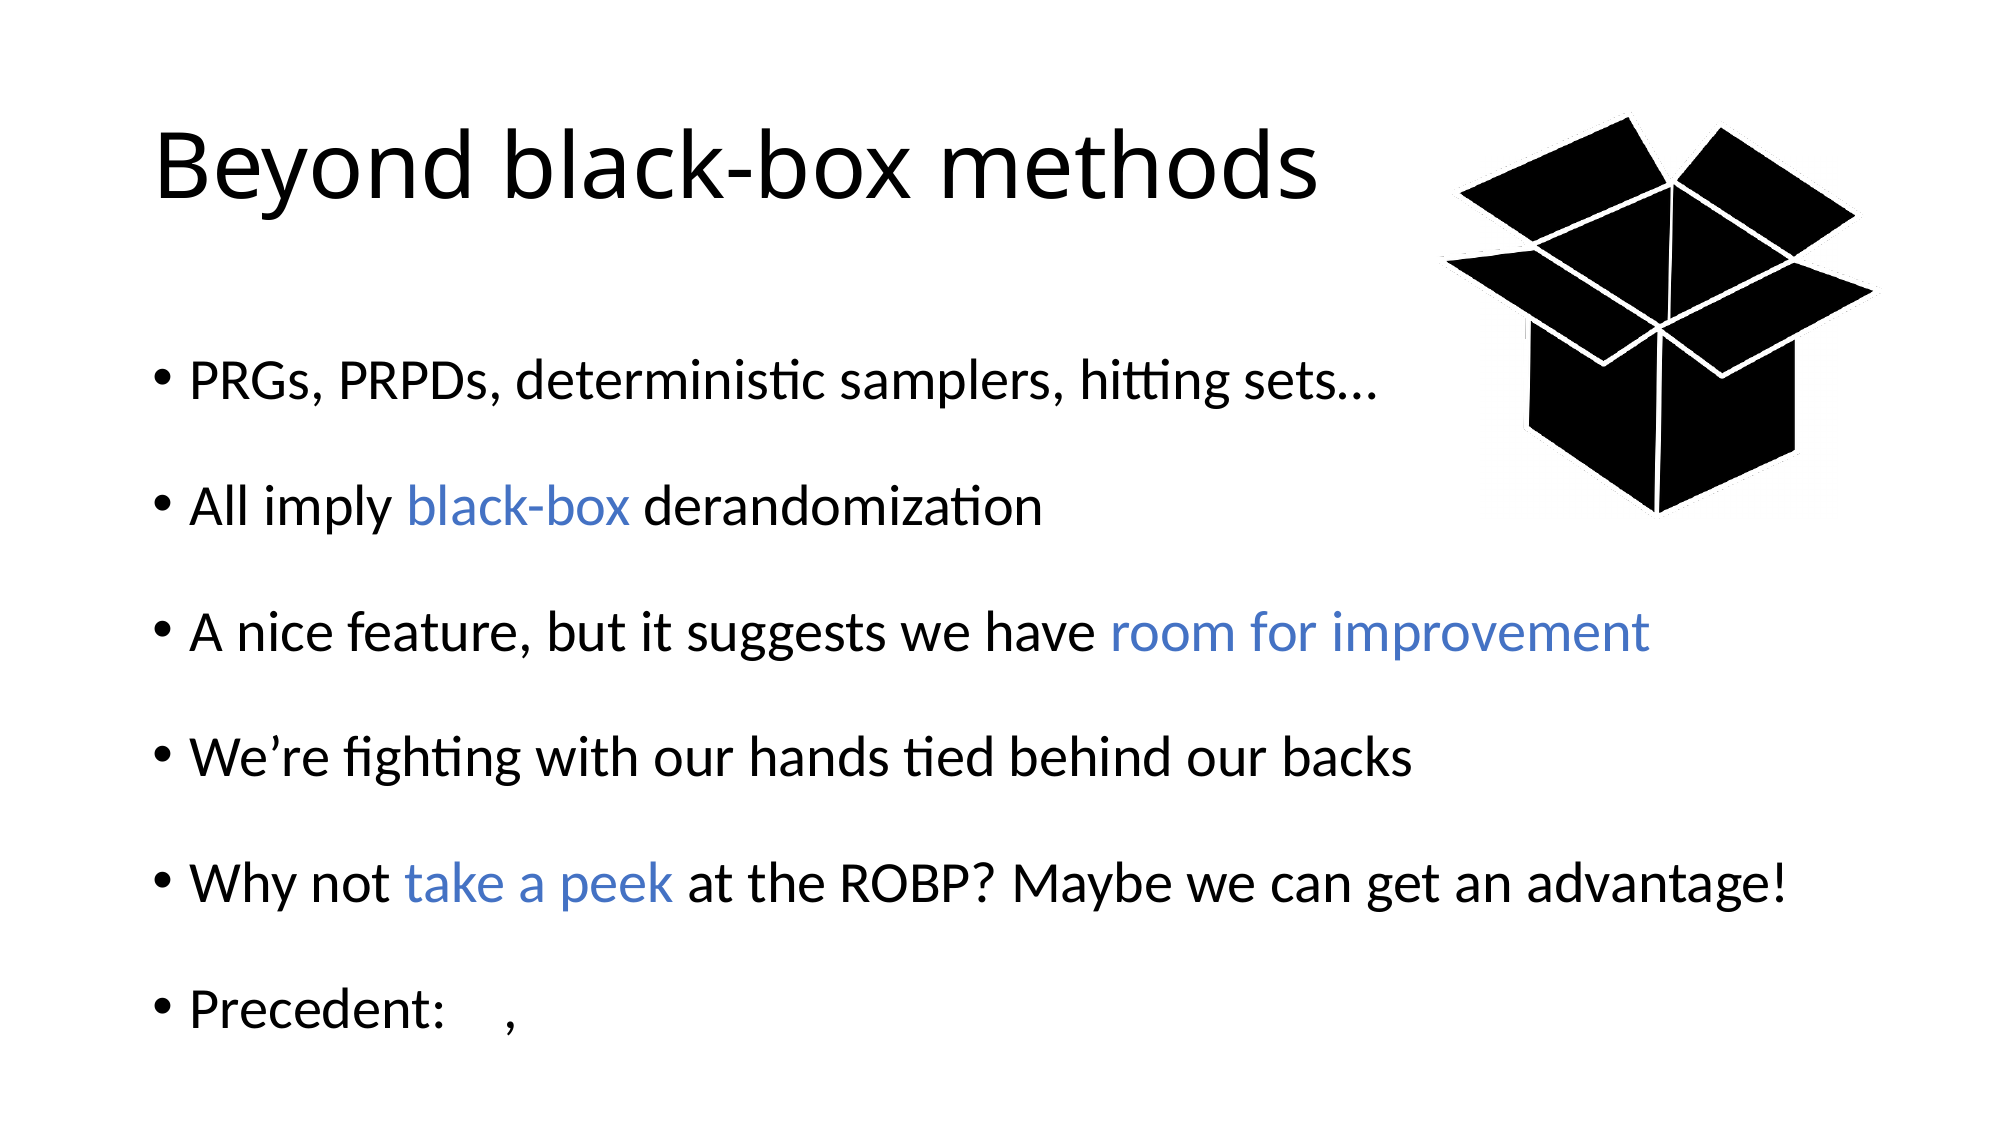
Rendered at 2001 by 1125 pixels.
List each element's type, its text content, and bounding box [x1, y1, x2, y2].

picture [1436, 111, 1882, 519]
title Beyond black-box methods [137, 59, 1863, 278]
